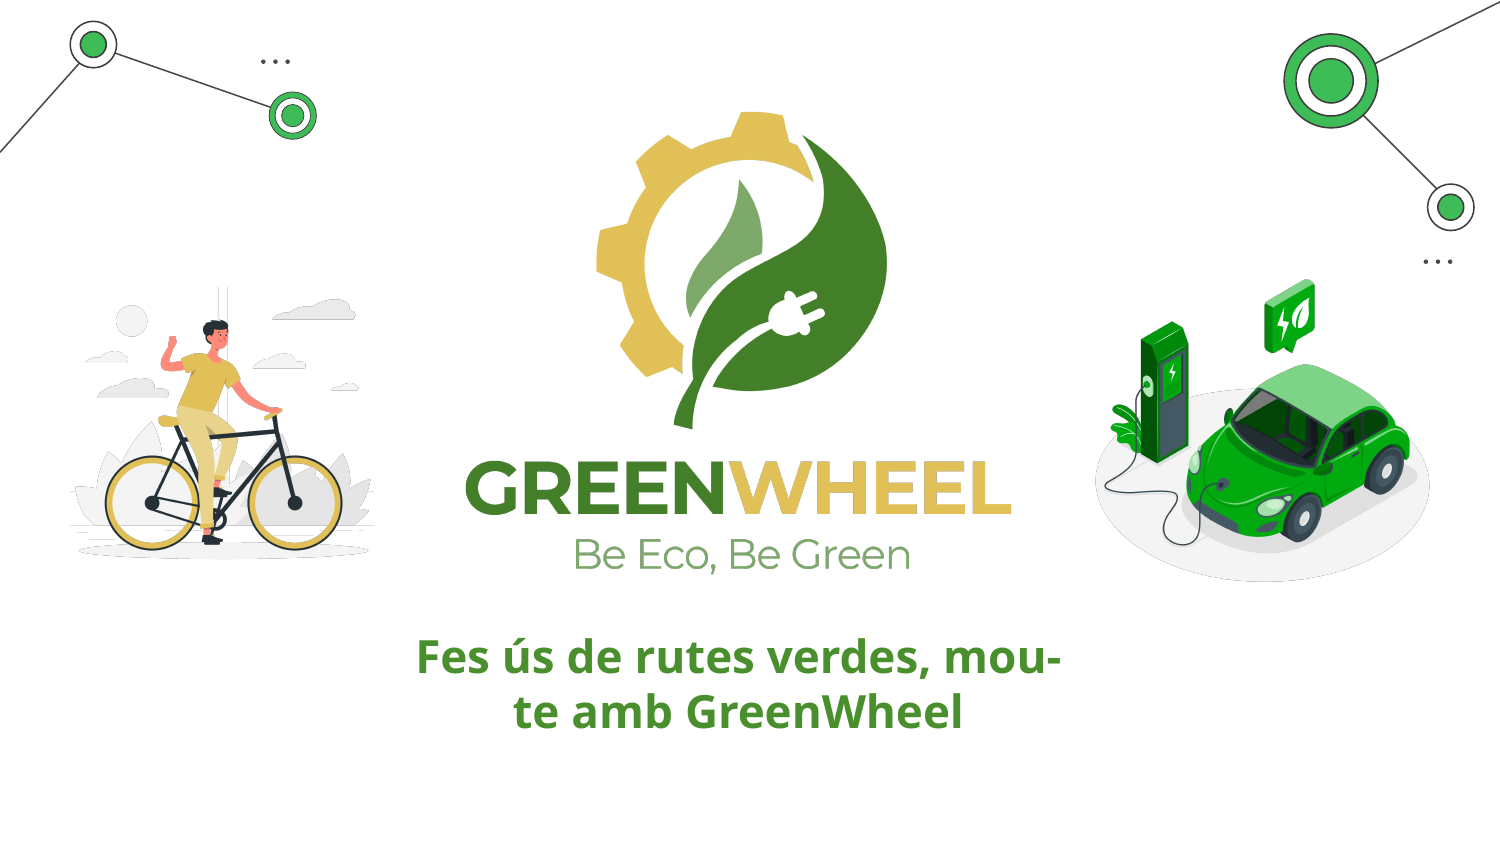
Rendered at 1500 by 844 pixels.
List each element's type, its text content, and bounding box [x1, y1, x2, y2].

picture [460, 58, 1016, 614]
picture [69, 287, 375, 614]
picture [1089, 252, 1439, 601]
text_box Fes ús de rutes verdes, mou-te amb GreenWheel [386, 612, 1091, 753]
